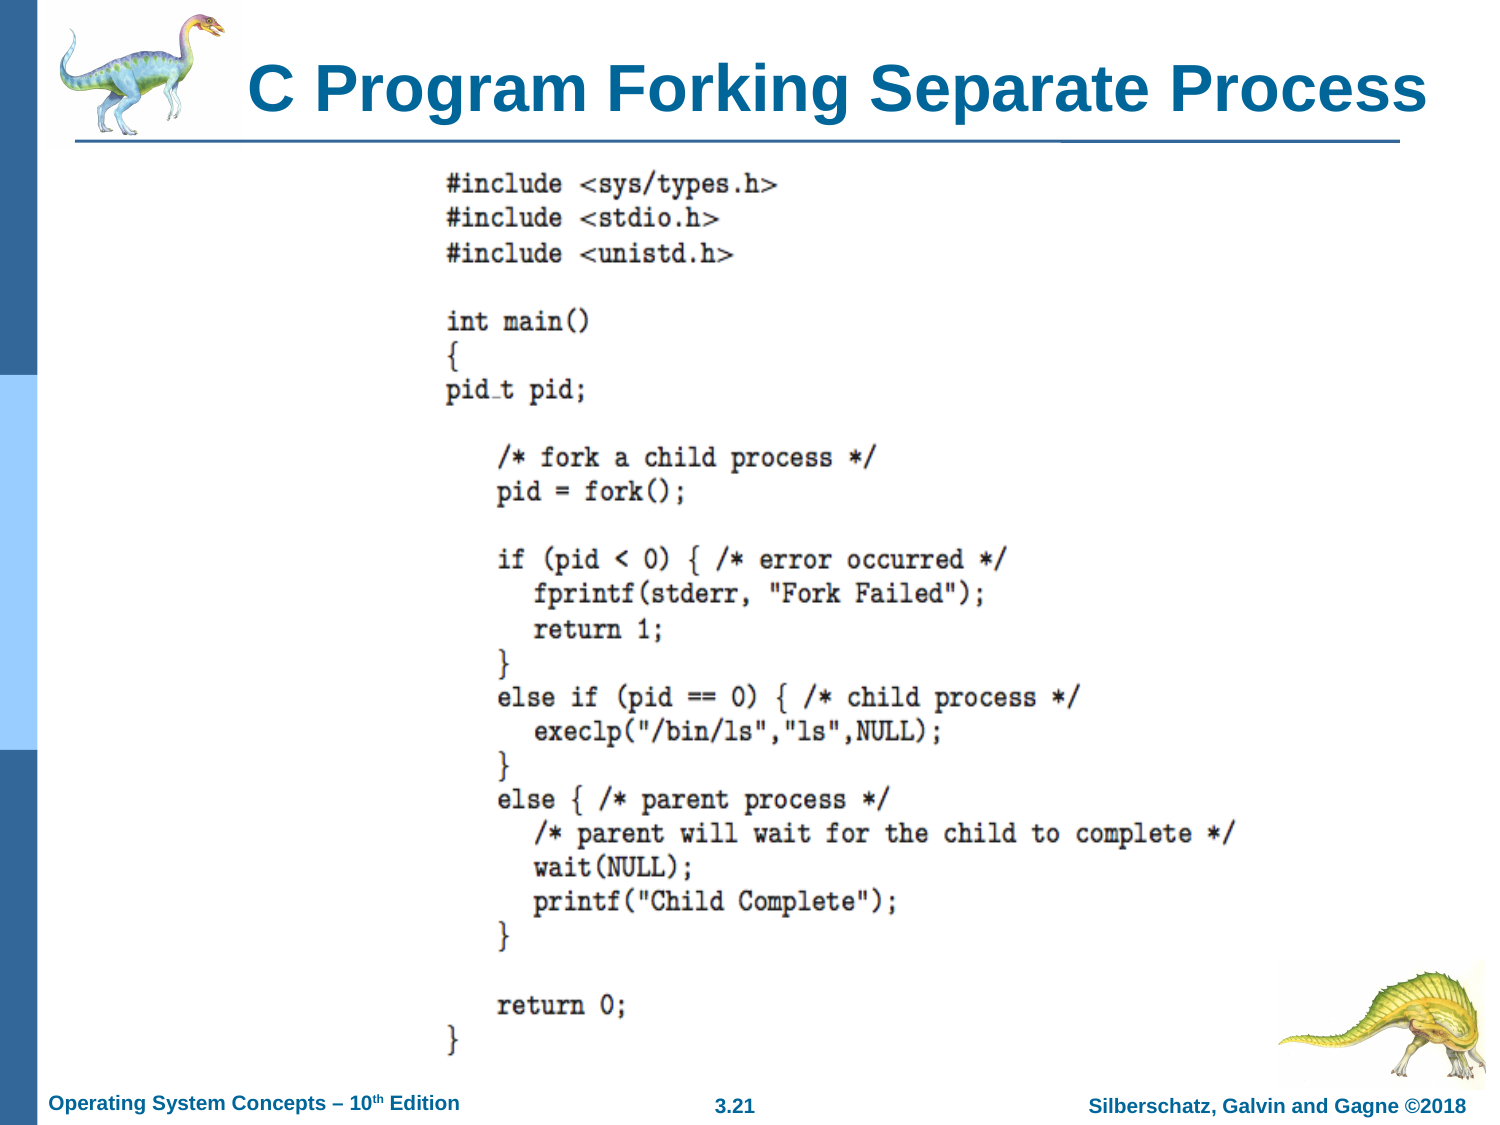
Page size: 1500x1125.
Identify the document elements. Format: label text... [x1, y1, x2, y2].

title C Program Forking Separate Process [163, 37, 1500, 132]
picture [284, 158, 1486, 1090]
picture [46, 0, 243, 149]
